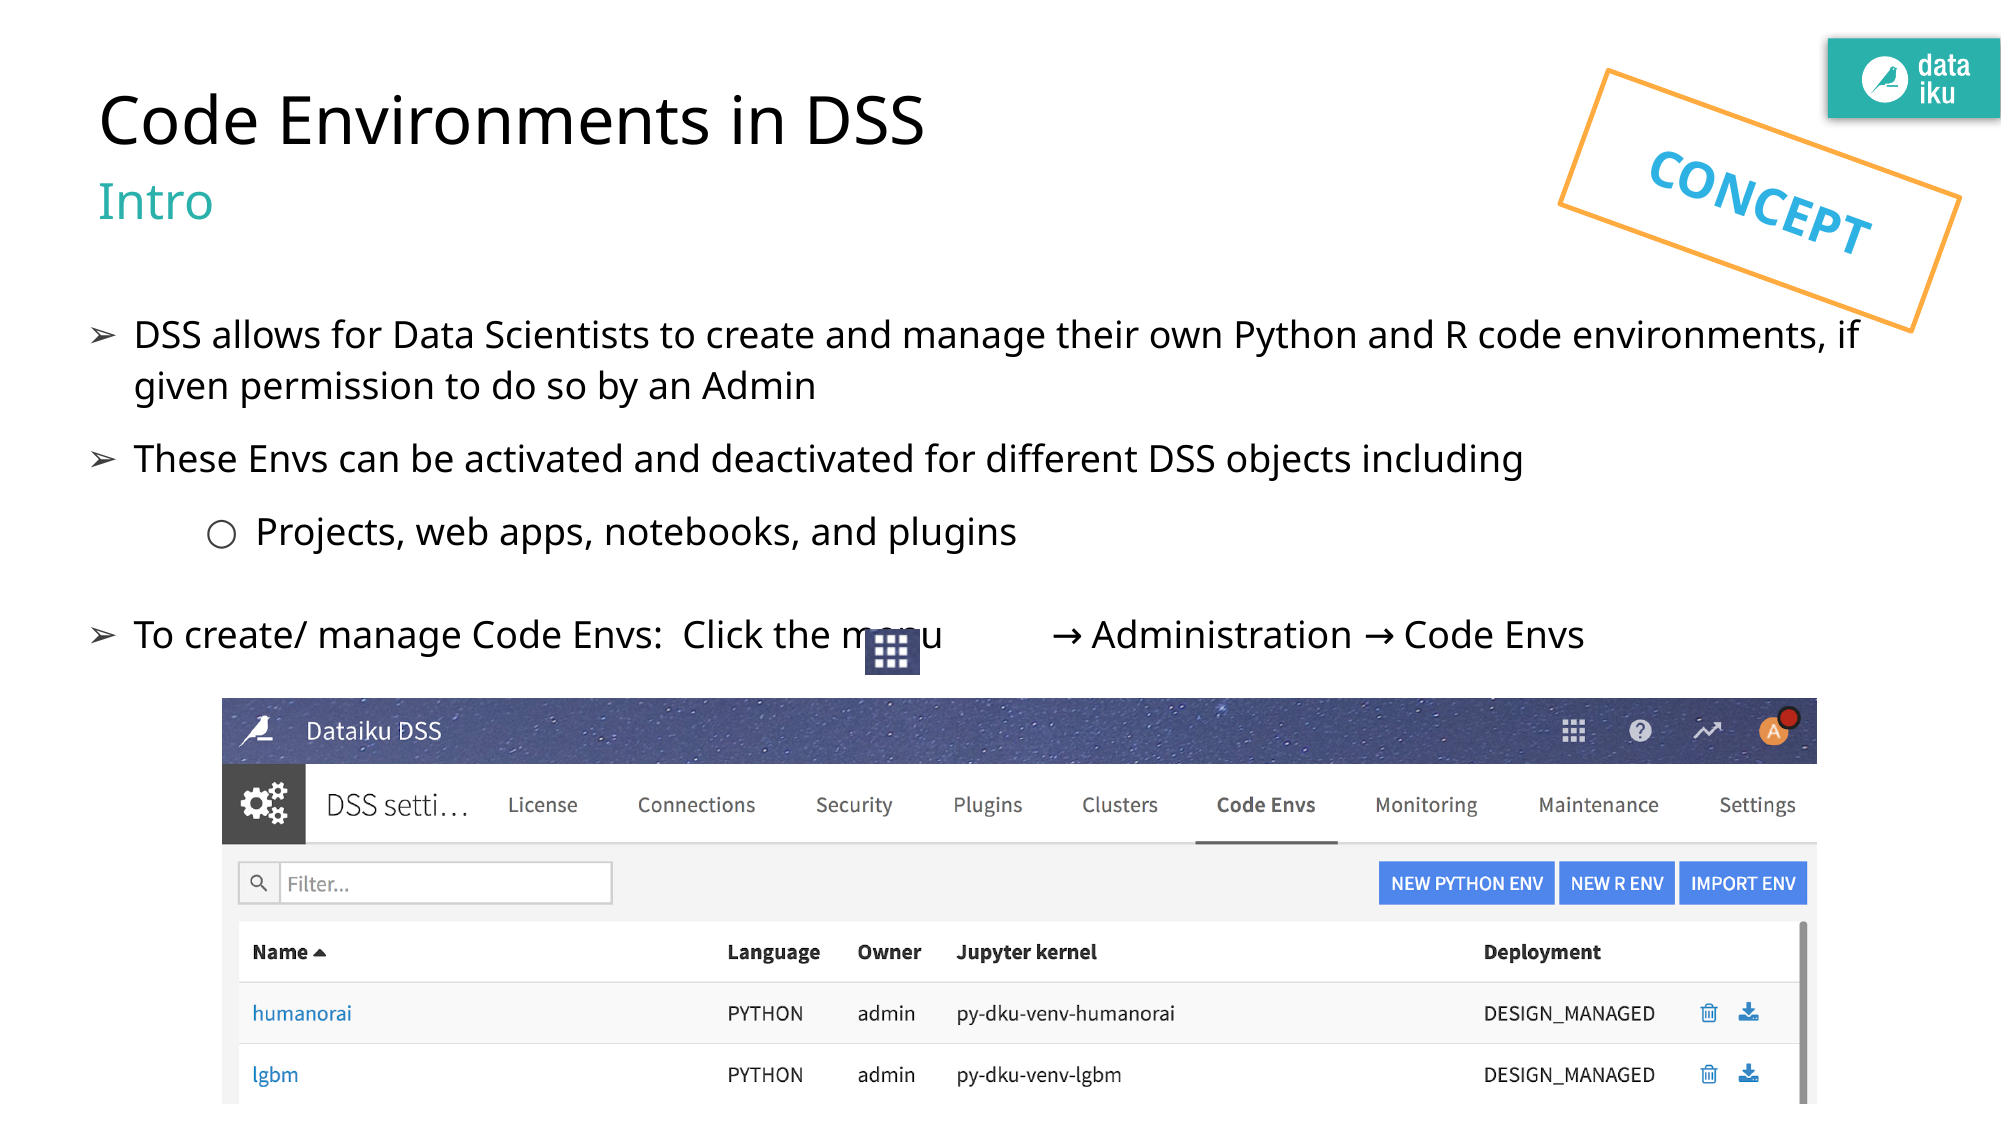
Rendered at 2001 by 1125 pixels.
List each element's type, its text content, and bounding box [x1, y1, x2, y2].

text_box CONCEPT [1559, 70, 1960, 332]
title Intro [1829, 149, 1922, 183]
list DSS allows for Data Scientists to create and manage their own Python and R code environments, if given permission to do so by an Admin These Envs can be activated and deactivated for different DSS objects including Projects, web apps, notebooks, and plugins To create/ manage Code Envs: Click the menu → Administration → Code Envs [71, 230, 1896, 881]
picture [865, 629, 920, 675]
title Code Environments in DSS [1633, 78, 1922, 149]
title Code Environments in DSS [78, 78, 1605, 149]
picture [222, 698, 1817, 1104]
title Intro [78, 149, 1689, 252]
